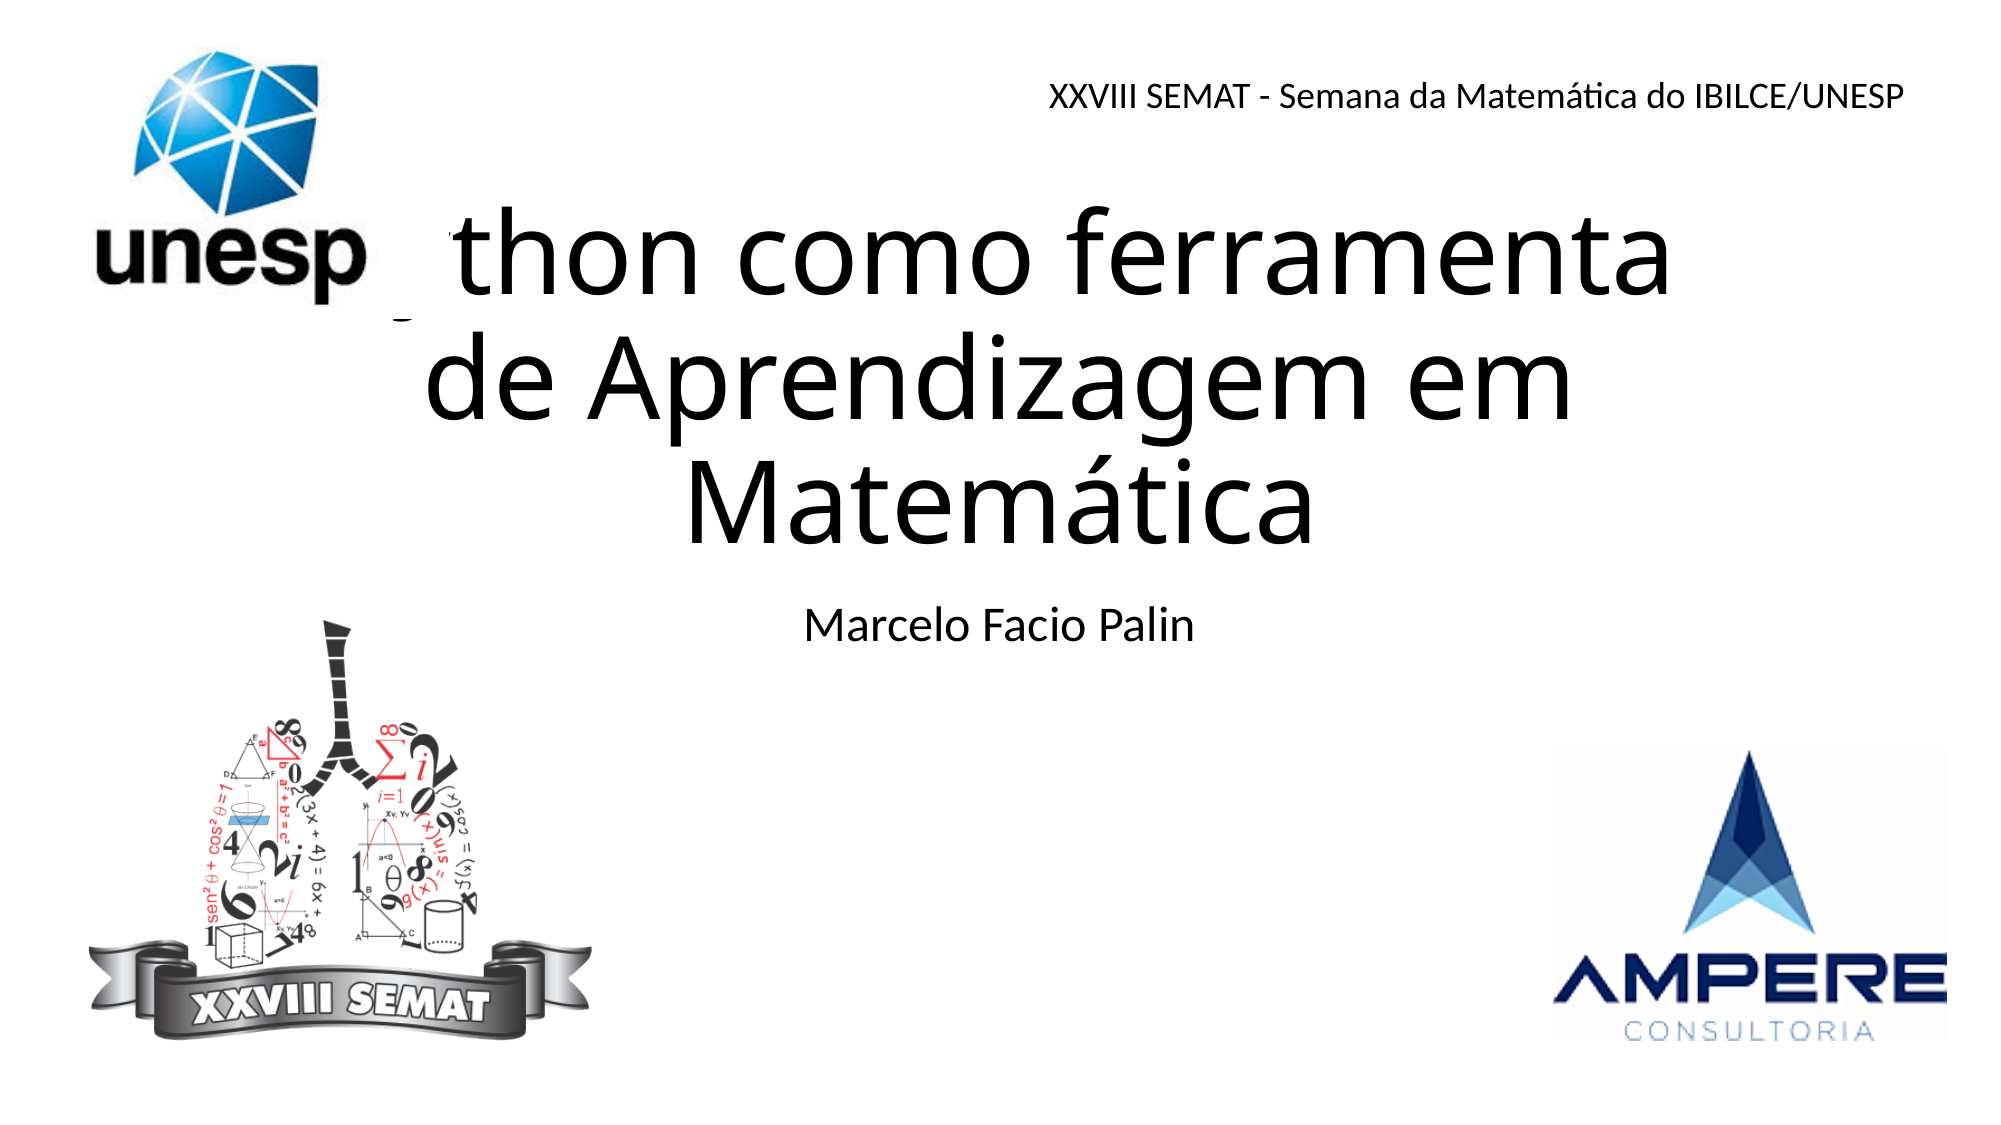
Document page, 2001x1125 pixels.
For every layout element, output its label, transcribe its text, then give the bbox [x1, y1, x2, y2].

picture [16, 34, 449, 319]
title Python como ferramenta de Aprendizagem em Matemática [249, 184, 1750, 576]
picture [88, 620, 592, 1041]
subtitle Marcelo Facio Palin [249, 590, 1750, 863]
picture [1552, 750, 1947, 1041]
